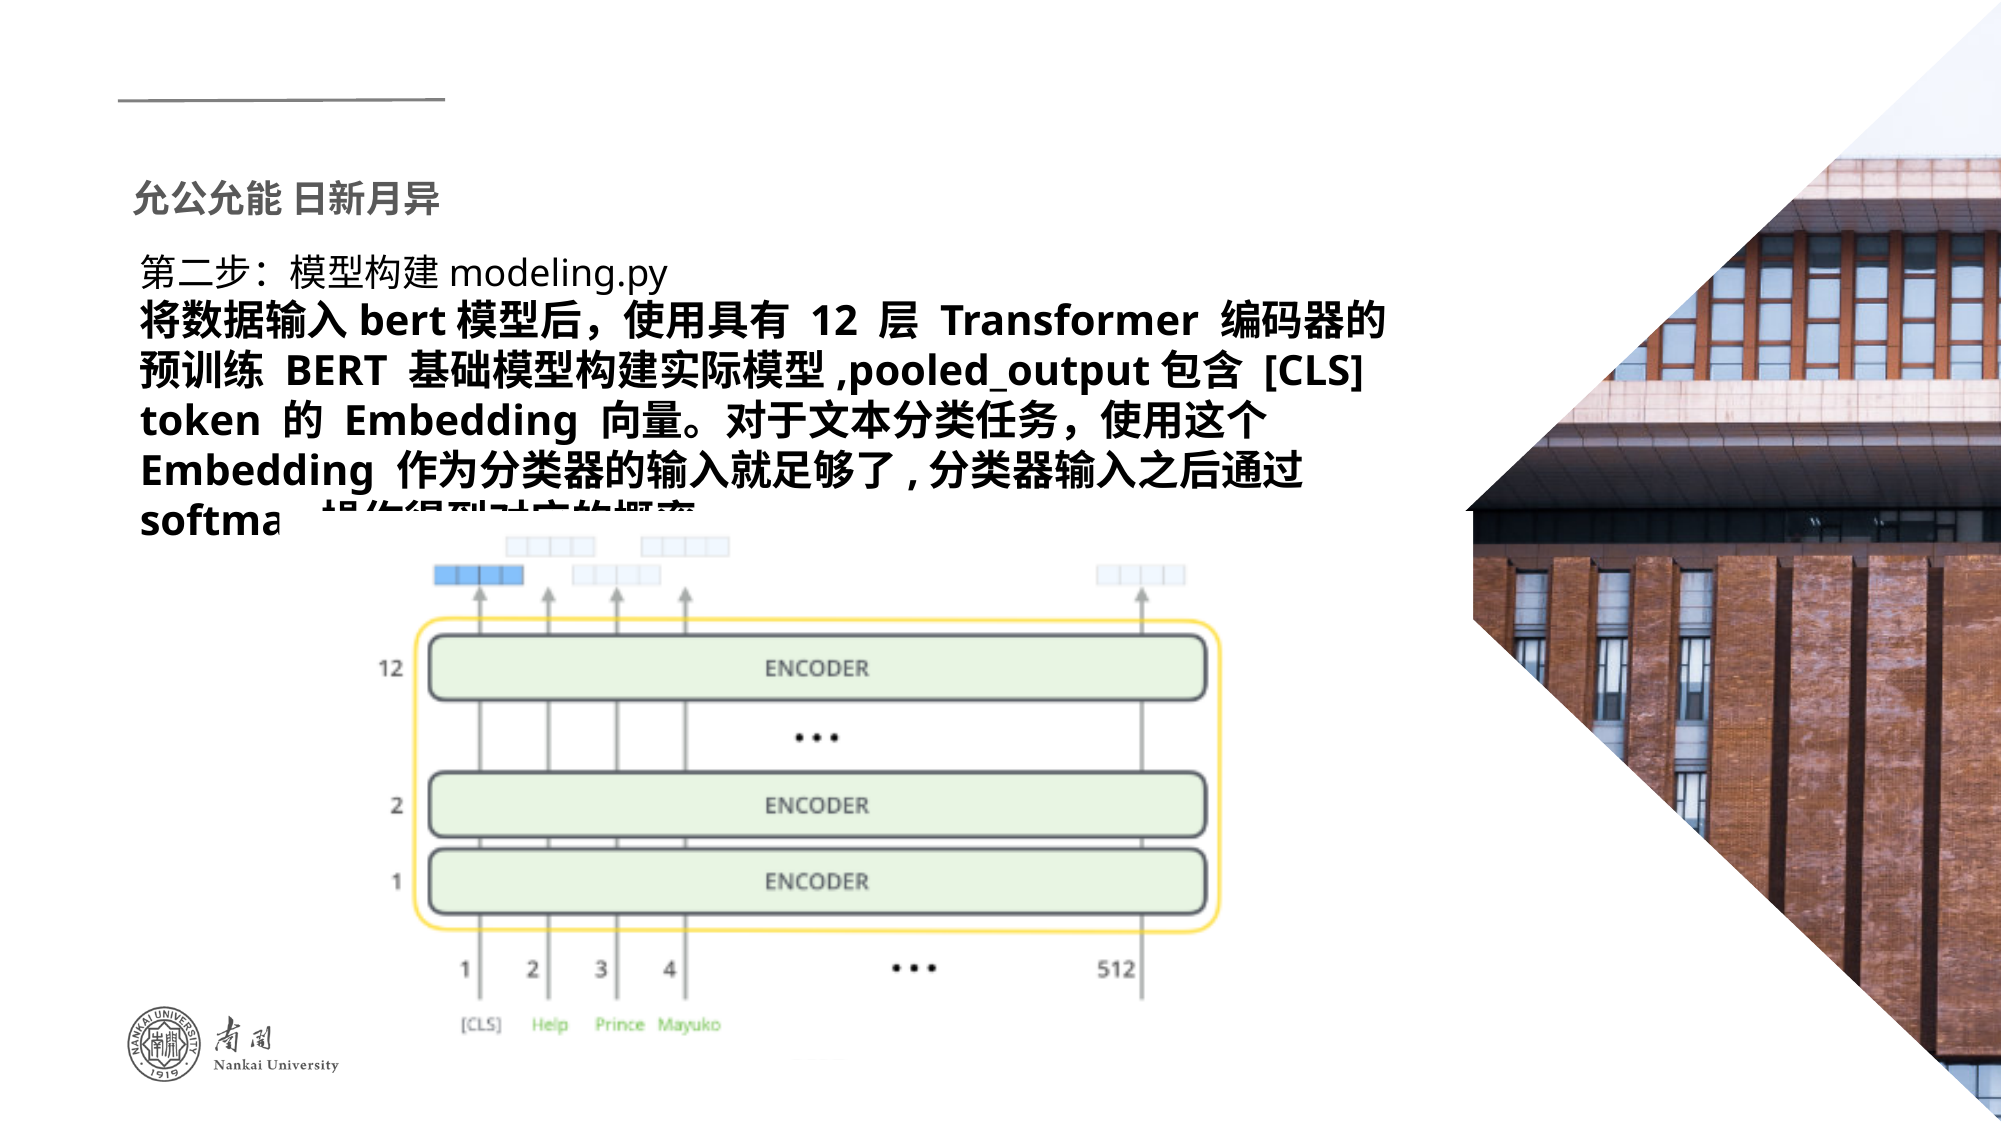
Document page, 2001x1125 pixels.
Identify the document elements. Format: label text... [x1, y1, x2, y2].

text_box 允公允能 日新月异 [117, 145, 592, 228]
picture [127, 0, 2001, 1125]
text_box 第二步：模型构建modeling.py 将数据输入bert模型后，使用具有 12 层 Transformer 编码器的预训练 BERT 基础模型构建实际模型,pooled_output包含 [CLS] token 的 Embedding 向量。对于文本分类任务，使用这个 Embedding 作为分类器的输入就足够了,分类器输入之后通过softmax操作得到对应的概率。 [125, 241, 1412, 949]
